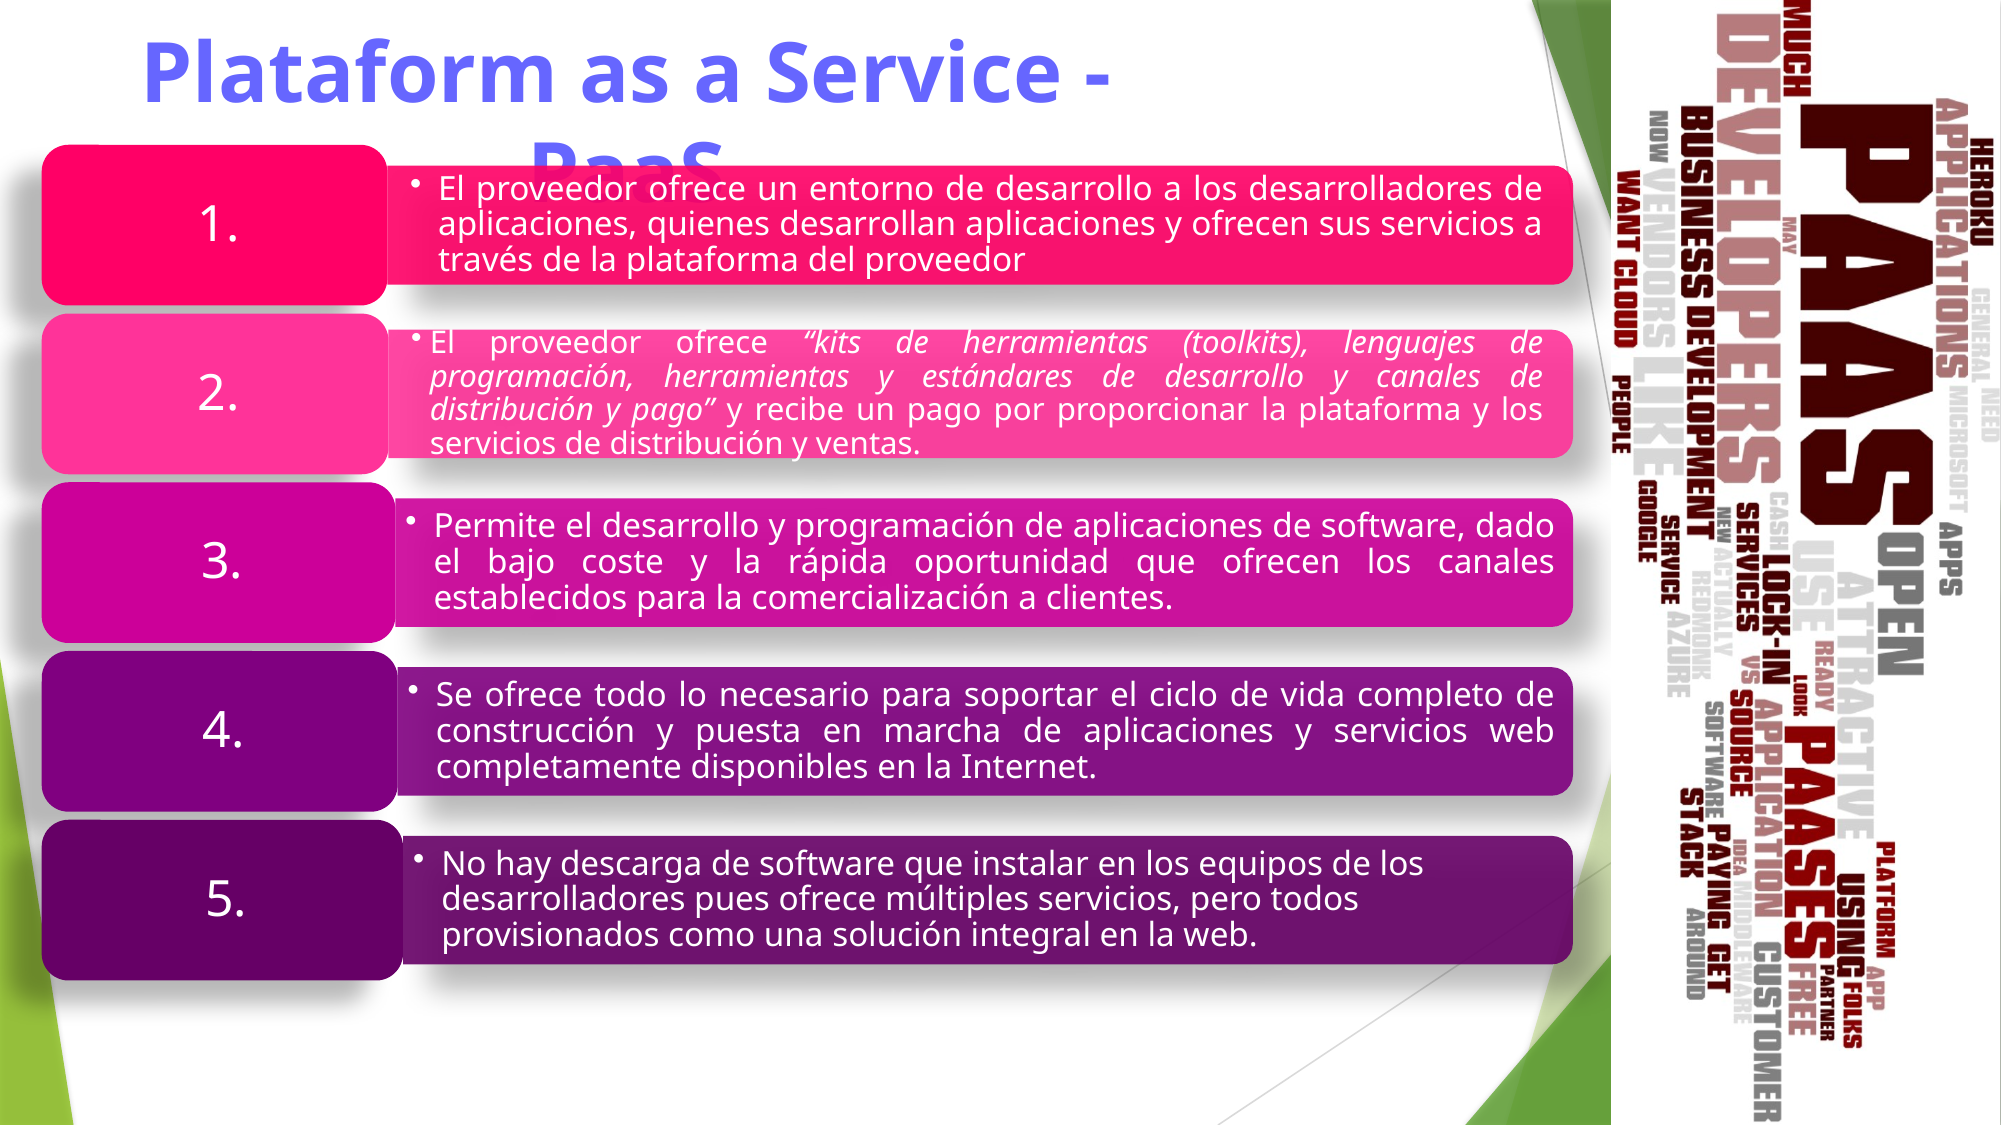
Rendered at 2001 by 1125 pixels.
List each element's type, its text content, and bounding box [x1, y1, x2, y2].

text_box Plataform as a Service - PaaS [46, 11, 1206, 143]
picture [1242, 1, 2000, 1124]
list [41, 143, 1574, 982]
